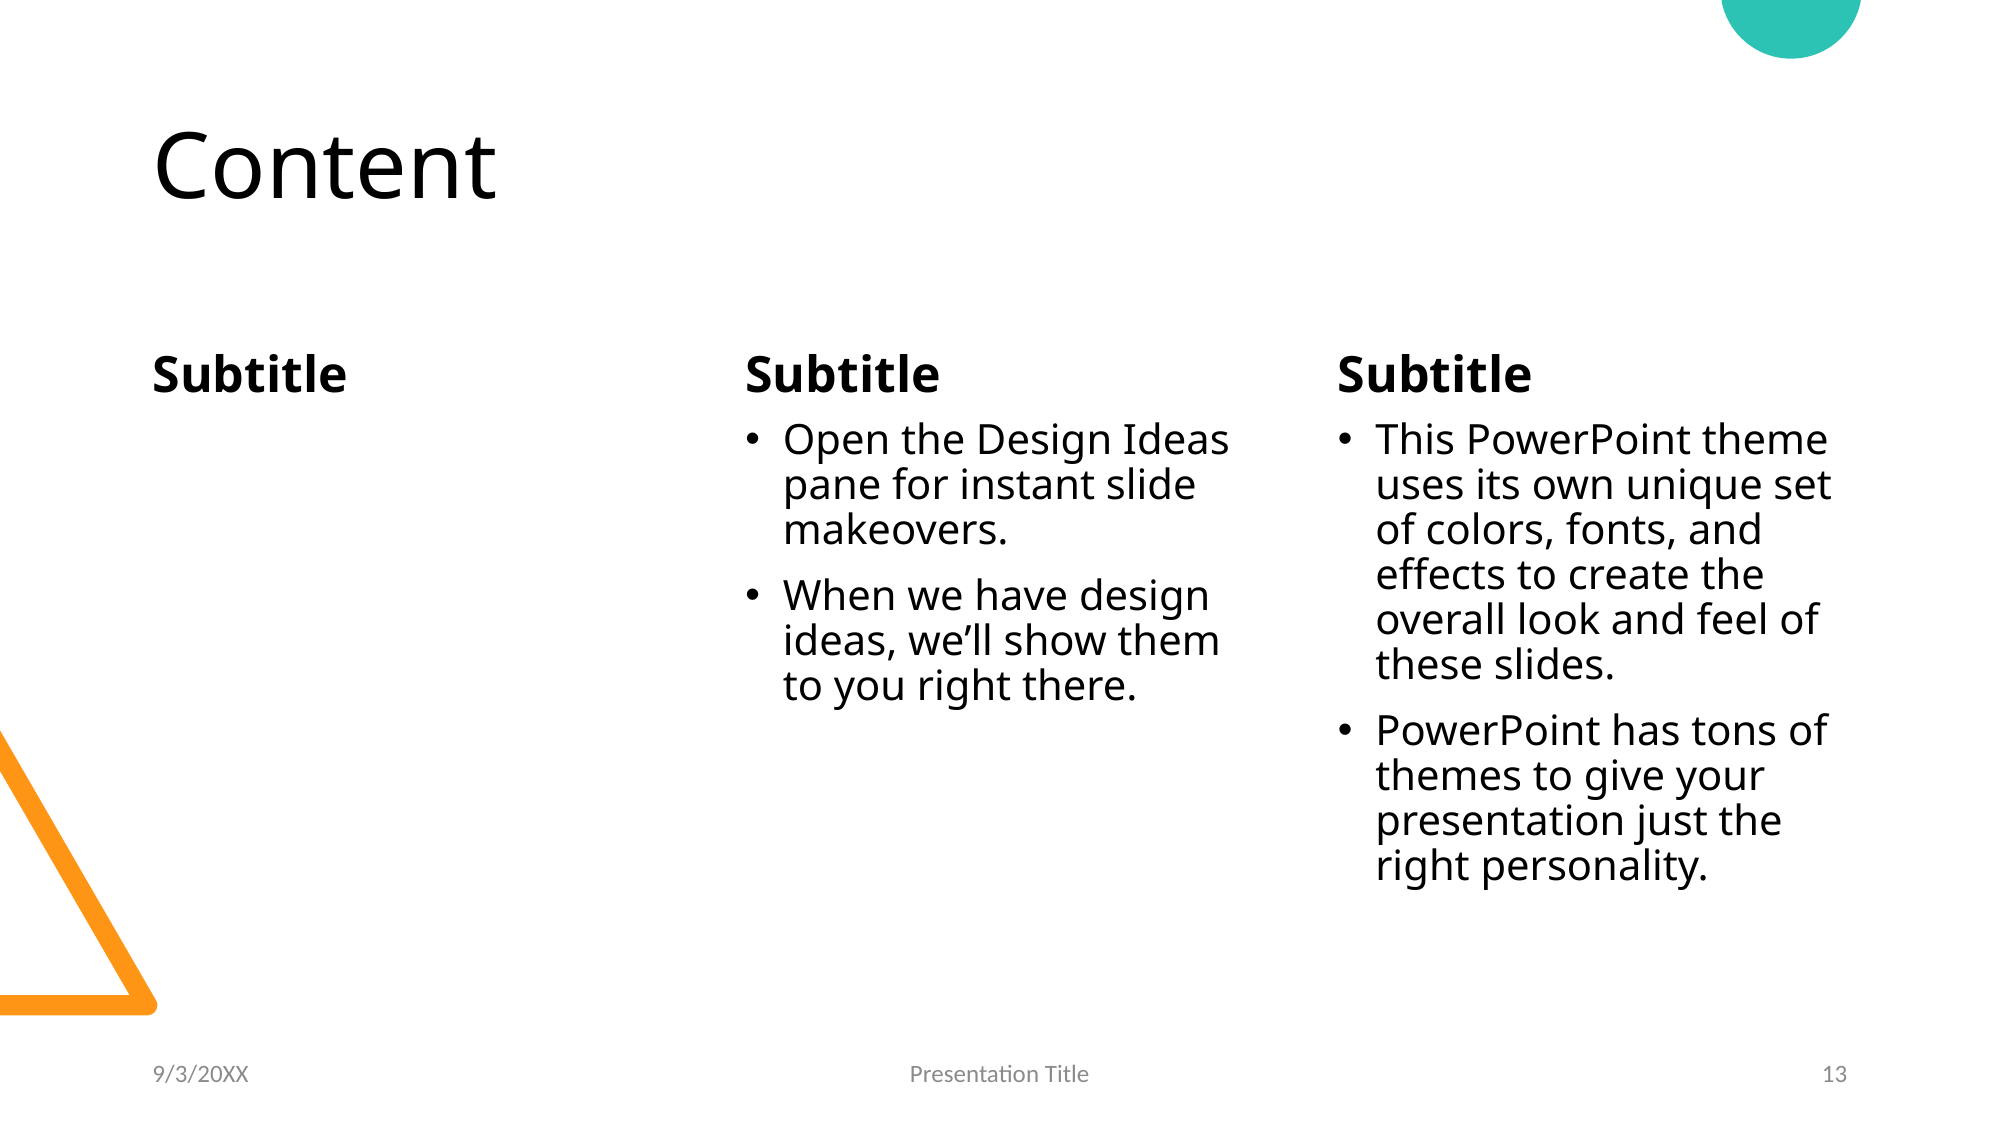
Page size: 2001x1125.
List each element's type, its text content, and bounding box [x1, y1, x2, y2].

footer Presentation Title [662, 1042, 1338, 1103]
list Subtitle [730, 275, 1271, 410]
slide_number 13 [1412, 1042, 1863, 1103]
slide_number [137, 1042, 588, 1103]
list Open the Design Ideas pane for instant slide makeovers. When we have design ideas, we’ll show them to you right there. [730, 410, 1271, 1016]
list This PowerPoint theme uses its own unique set of colors, fonts, and effects to create the overall look and feel of these slides. PowerPoint has tons of themes to give your presentation just the right personality. [1323, 410, 1863, 1016]
list Subtitle [1323, 275, 1863, 410]
title Content [137, 59, 1863, 278]
list Subtitle [137, 275, 678, 411]
